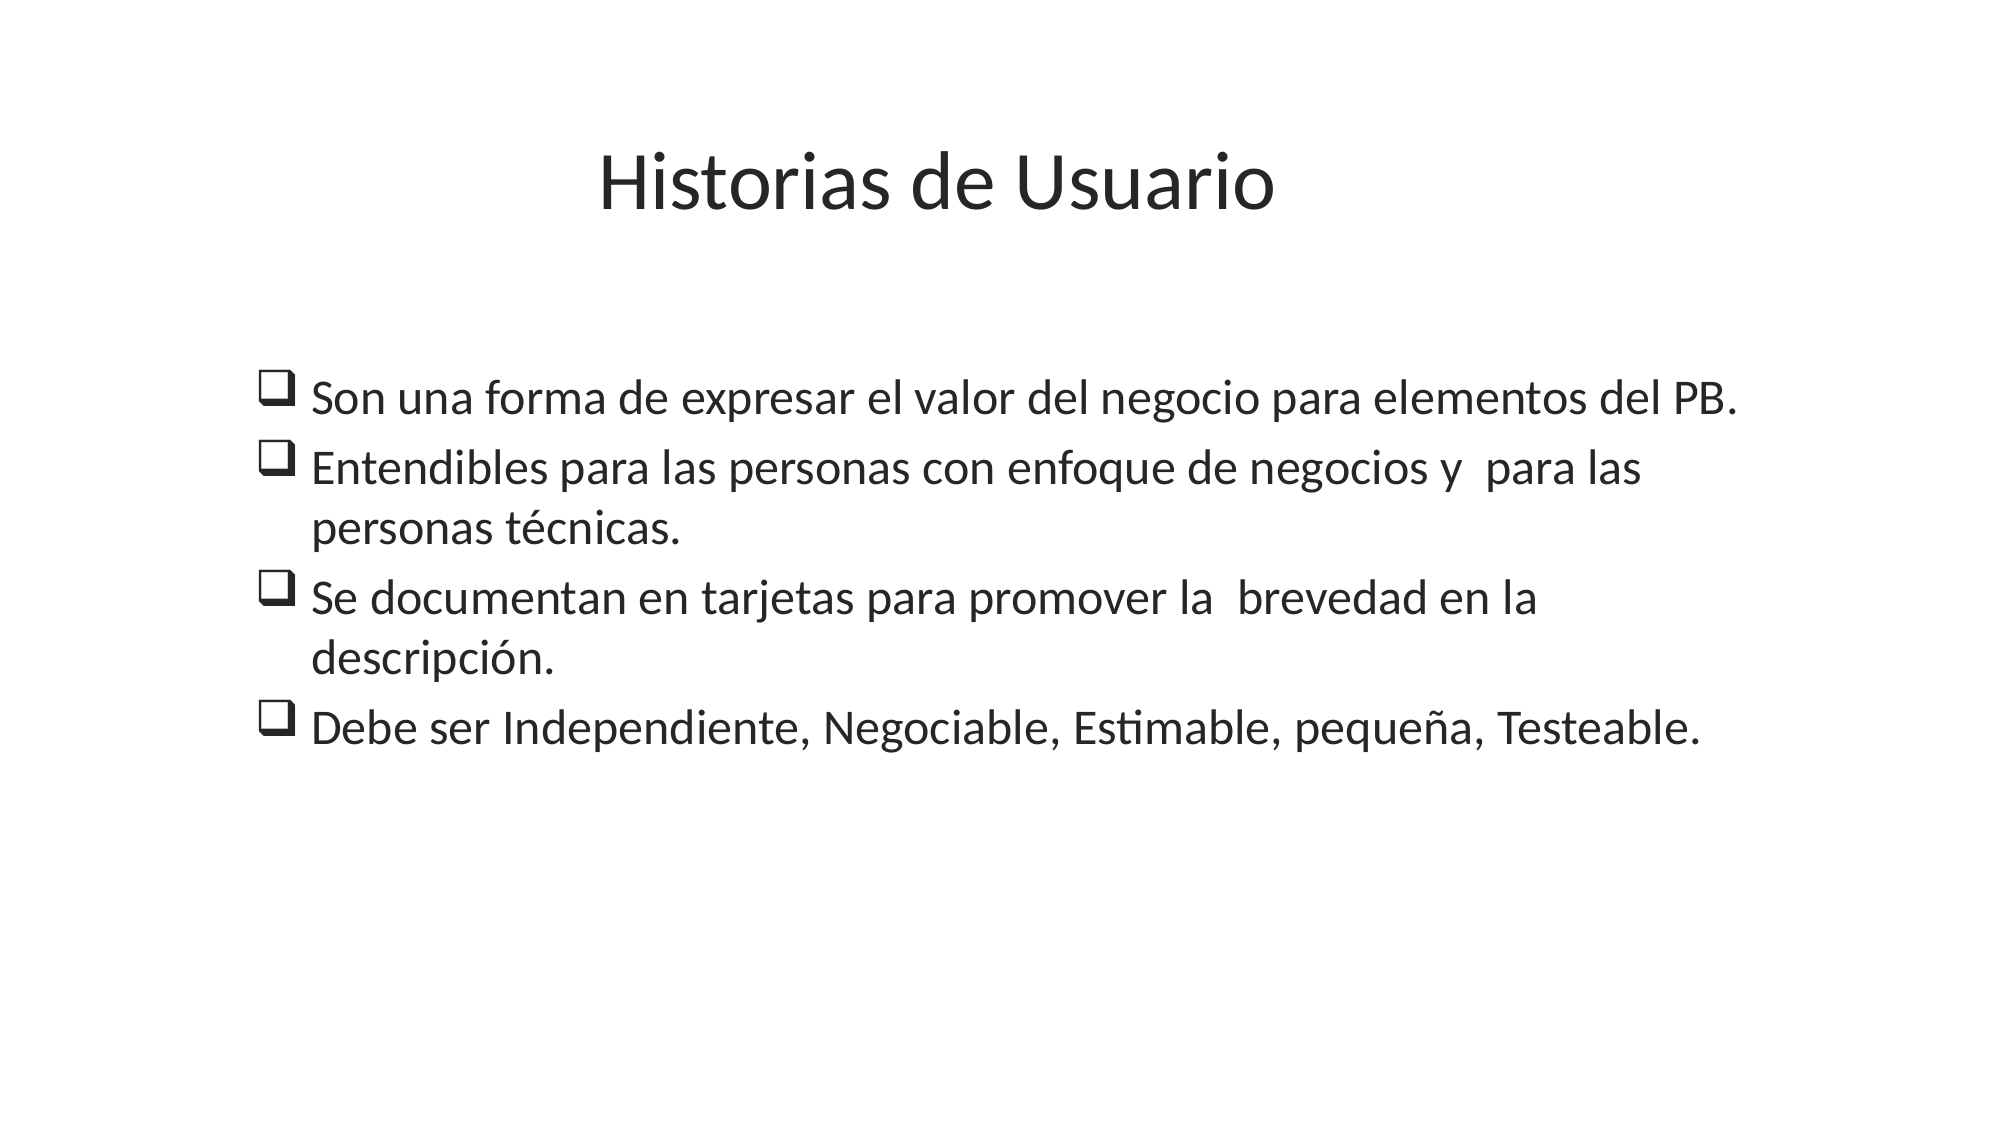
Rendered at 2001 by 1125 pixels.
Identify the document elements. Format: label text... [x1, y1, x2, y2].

text_box Son una forma de expresar el valor del negocio para elementos del PB. Entendibles para las personas con enfoque de negocios y para las personas técnicas. Se documentan en tarjetas para promover la brevedad en la descripción. Debe ser Independiente, Negociable, Estimable, pequeña, Testeable. [239, 356, 1802, 902]
text_box Historias de Usuario [583, 118, 1542, 234]
